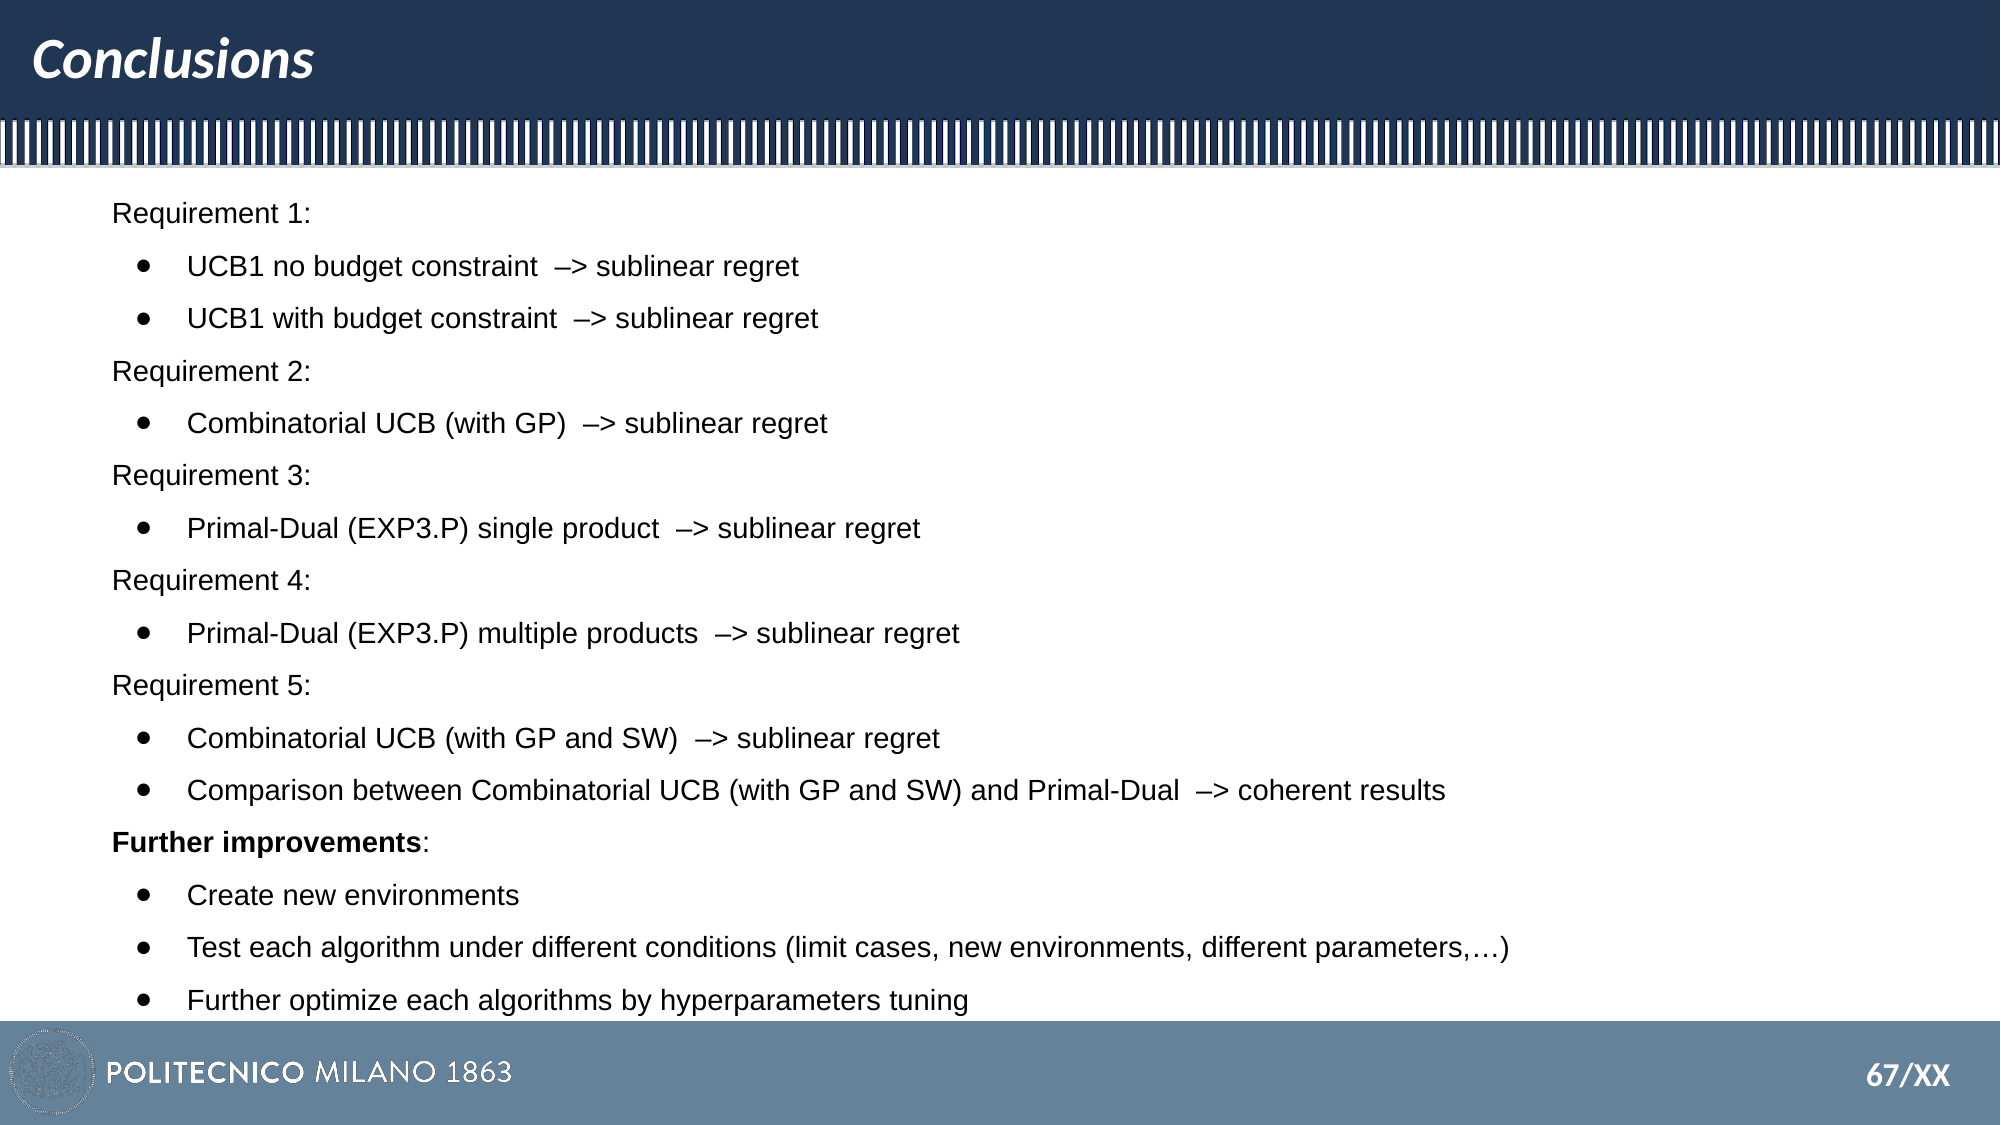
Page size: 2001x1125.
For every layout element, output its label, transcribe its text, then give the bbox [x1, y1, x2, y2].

title Conclusions [17, 14, 1161, 104]
text_box Requirement 1: UCB1 no budget constraint –> sublinear regret UCB1 with budget constraint –> sublinear regret Requirement 2: Combinatorial UCB (with GP) –> sublinear regret Requirement 3: Primal-Dual (EXP3.P) single product –> sublinear regret Requirement 4: Primal-Dual (EXP3.P) multiple products –> sublinear regret Requirement 5: Combinatorial UCB (with GP and SW) –> sublinear regret Comparison between Combinatorial UCB (with GP and SW) and Primal-Dual –> coherent results Further improvements: Create new environments Test each algorithm under different conditions (limit cases, new environments, different parameters,…) Further optimize each algorithms by hyperparameters tuning [96, 161, 1763, 1009]
picture [0, 1021, 2000, 1125]
slide_number ‹#›/XX [1806, 1043, 1966, 1104]
picture [0, 0, 2000, 168]
